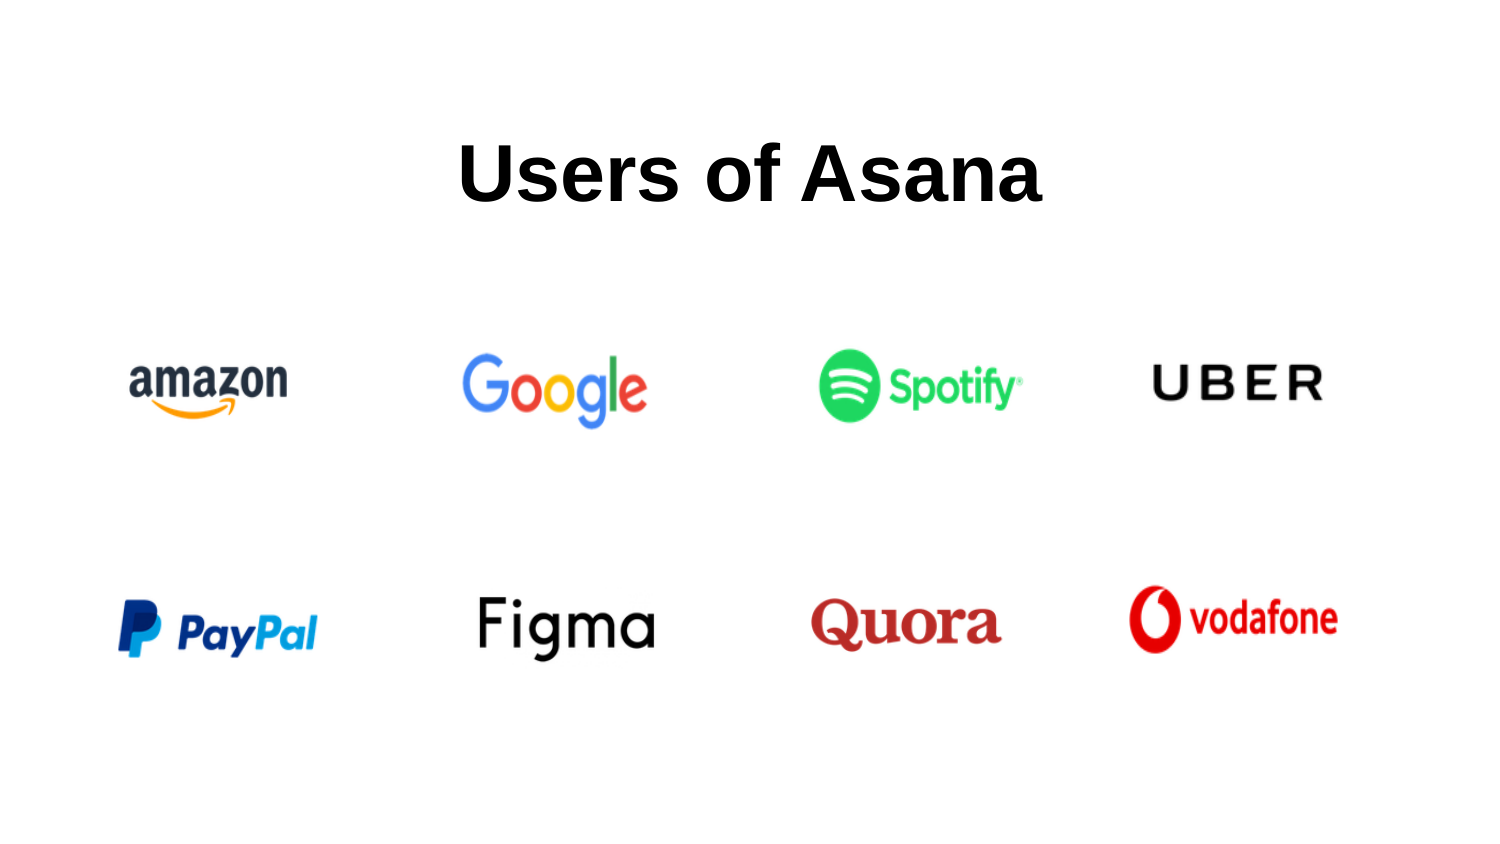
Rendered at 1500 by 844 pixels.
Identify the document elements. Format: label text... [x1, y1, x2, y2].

subtitle [51, 292, 1449, 761]
picture [792, 575, 1014, 671]
picture [112, 337, 304, 433]
picture [443, 336, 665, 431]
picture [1134, 340, 1342, 427]
title Users of Asana [51, 96, 1449, 233]
picture [464, 575, 699, 670]
picture [1120, 570, 1355, 666]
picture [793, 336, 1037, 432]
picture [113, 575, 335, 670]
